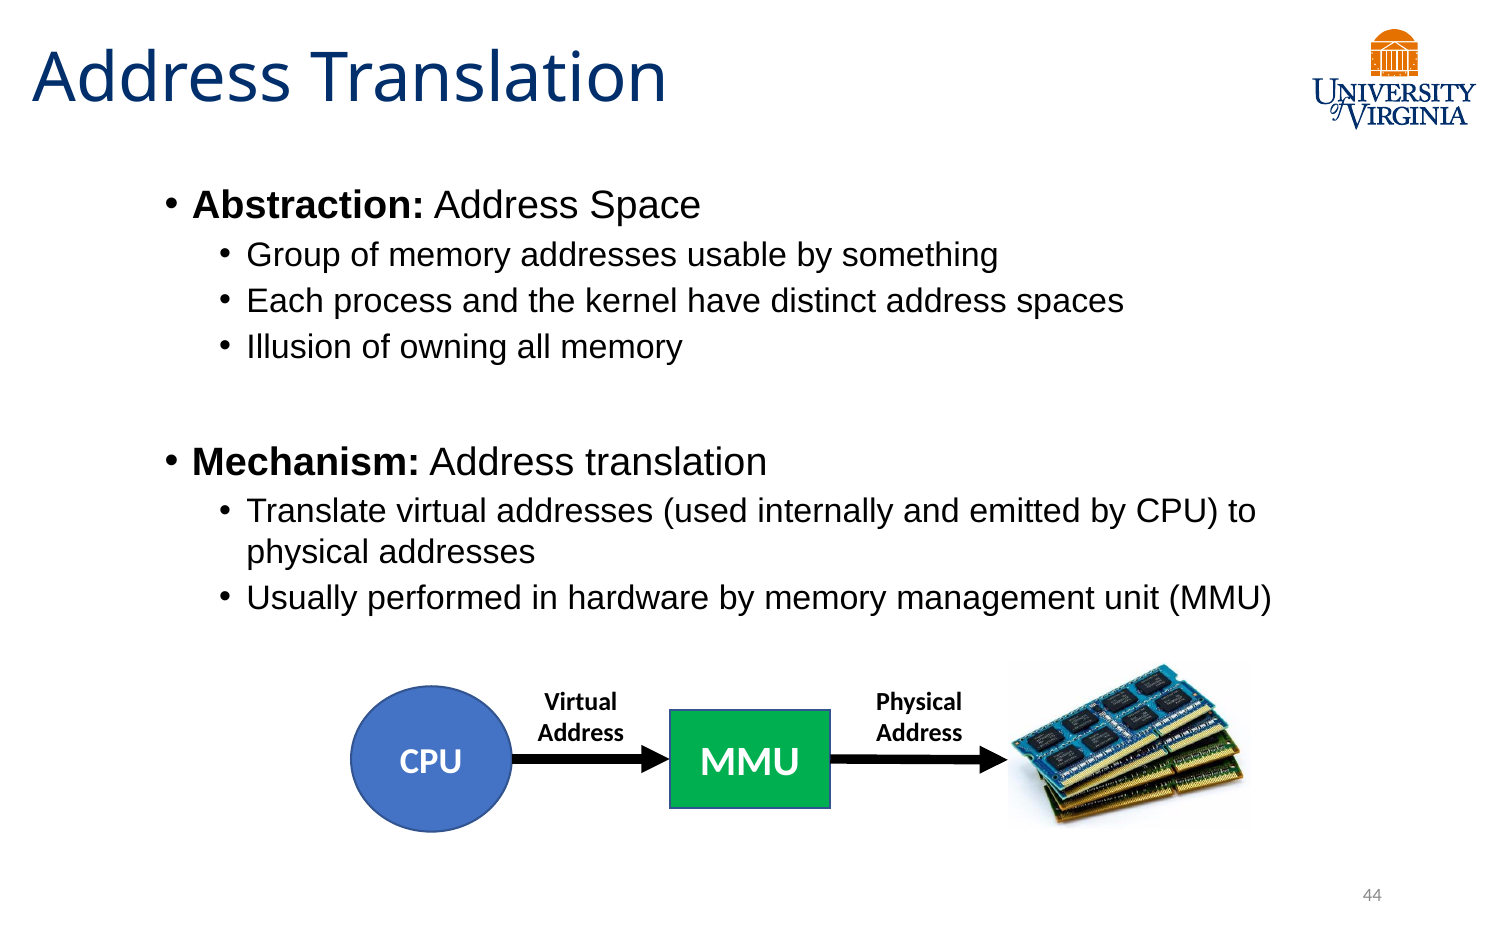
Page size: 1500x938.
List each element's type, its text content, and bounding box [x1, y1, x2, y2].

text_box CPU [349, 685, 513, 833]
text_box MMU [669, 709, 831, 809]
title Address Translation [17, 14, 1297, 145]
text_box Virtual Address [522, 676, 639, 754]
slide_number 44 [1059, 868, 1397, 919]
text_box Physical Address [861, 676, 978, 754]
list Abstraction: Address Space Group of memory addresses usable by something Each process and the kernel have distinct address spaces Illusion of owning all memory Mechanism: Address translation Translate virtual addresses (used internally and emitted by CPU) to physical addresses Usually performed in hardware by memory management unit (MMU) [149, 171, 1351, 637]
picture [1007, 662, 1251, 829]
